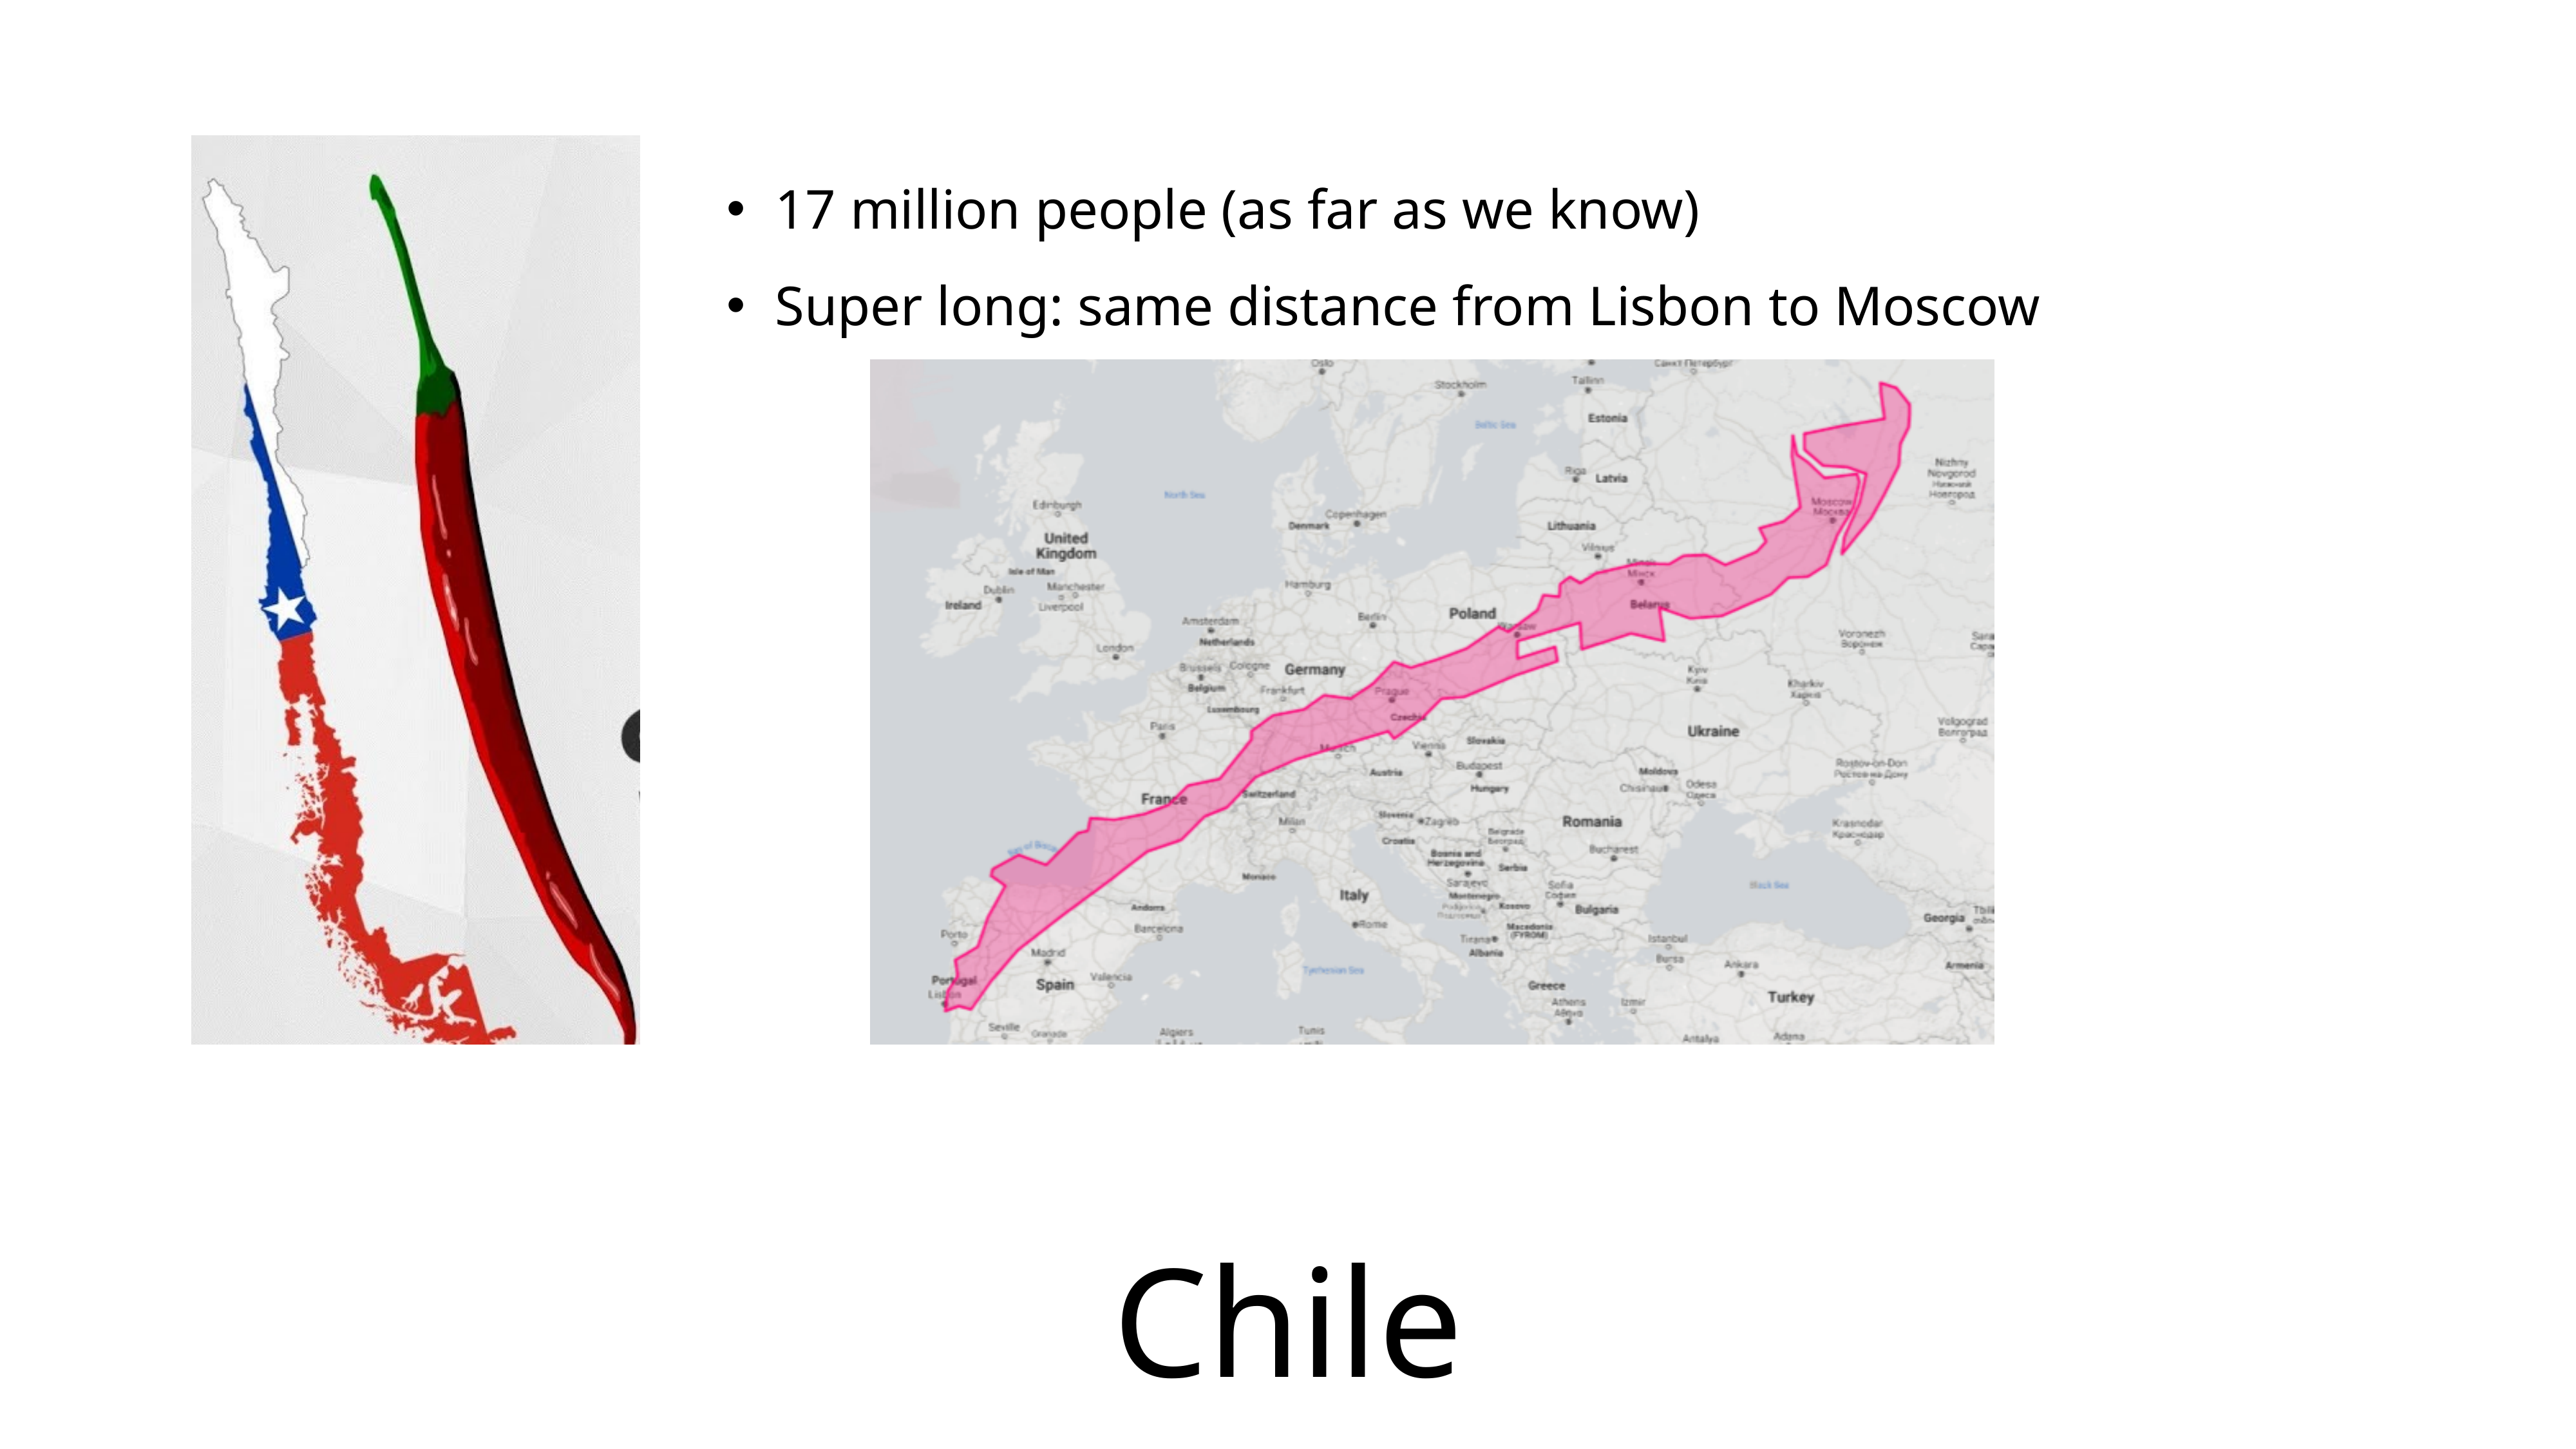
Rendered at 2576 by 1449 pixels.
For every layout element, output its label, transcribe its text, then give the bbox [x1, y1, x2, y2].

picture [191, 135, 641, 1045]
picture [870, 359, 1994, 1045]
title Chile [66, 1200, 2510, 1414]
text_box 17 million people (as far as we know) Super long: same distance from Lisbon to Moscow [721, 137, 2047, 406]
